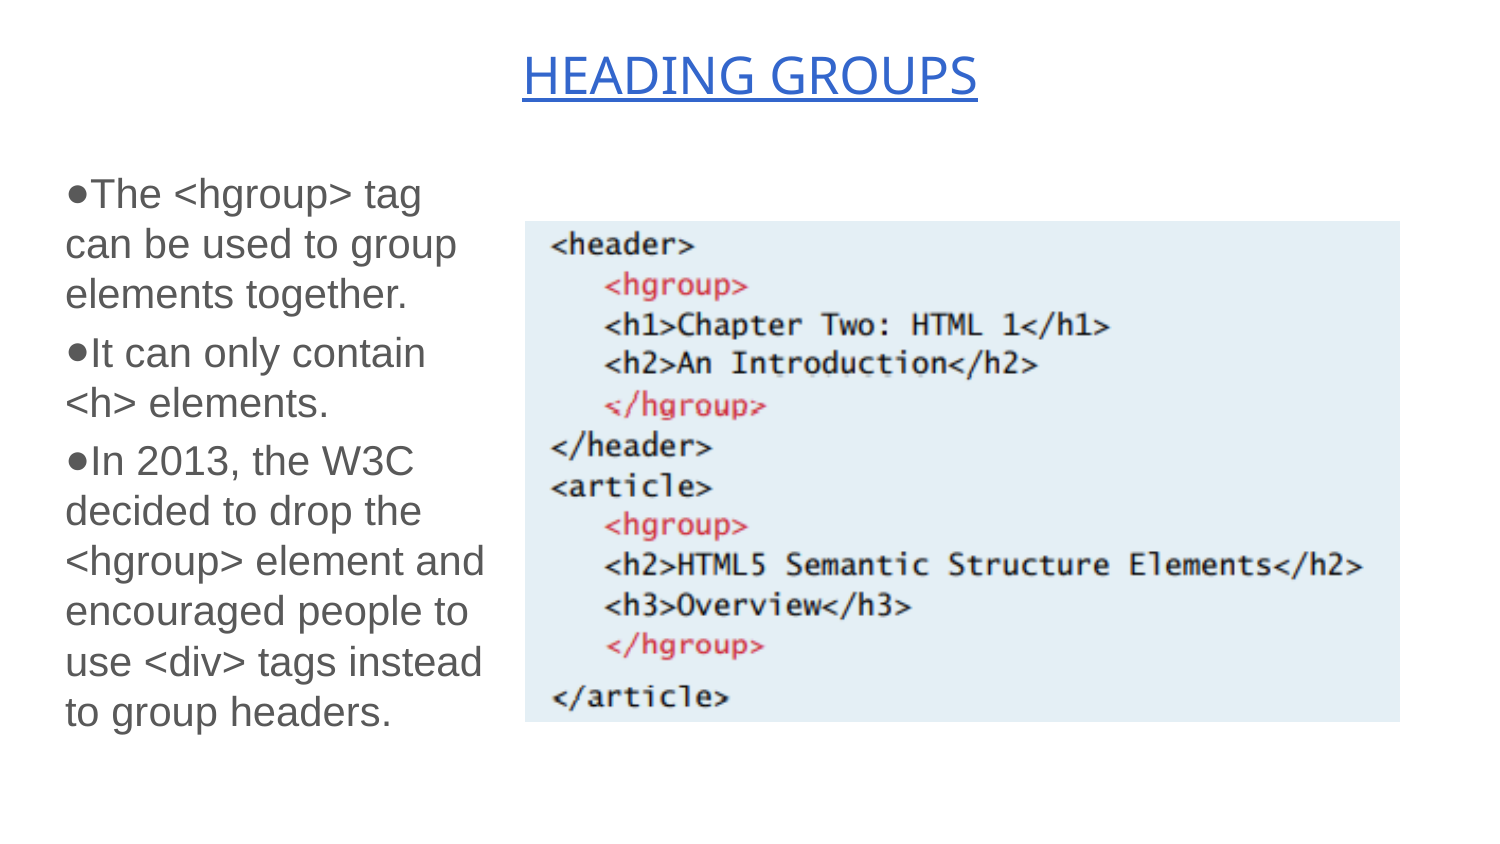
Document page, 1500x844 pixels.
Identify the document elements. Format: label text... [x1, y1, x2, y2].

subtitle The <hgroup> tag can be used to group elements together. It can only contain <h> elements. In 2013, the W3C decided to drop the <hgroup> element and encouraged people to use <div> tags instead to group headers. [50, 159, 513, 772]
title HEADING GROUPS [0, 37, 1500, 110]
picture [524, 221, 1401, 723]
